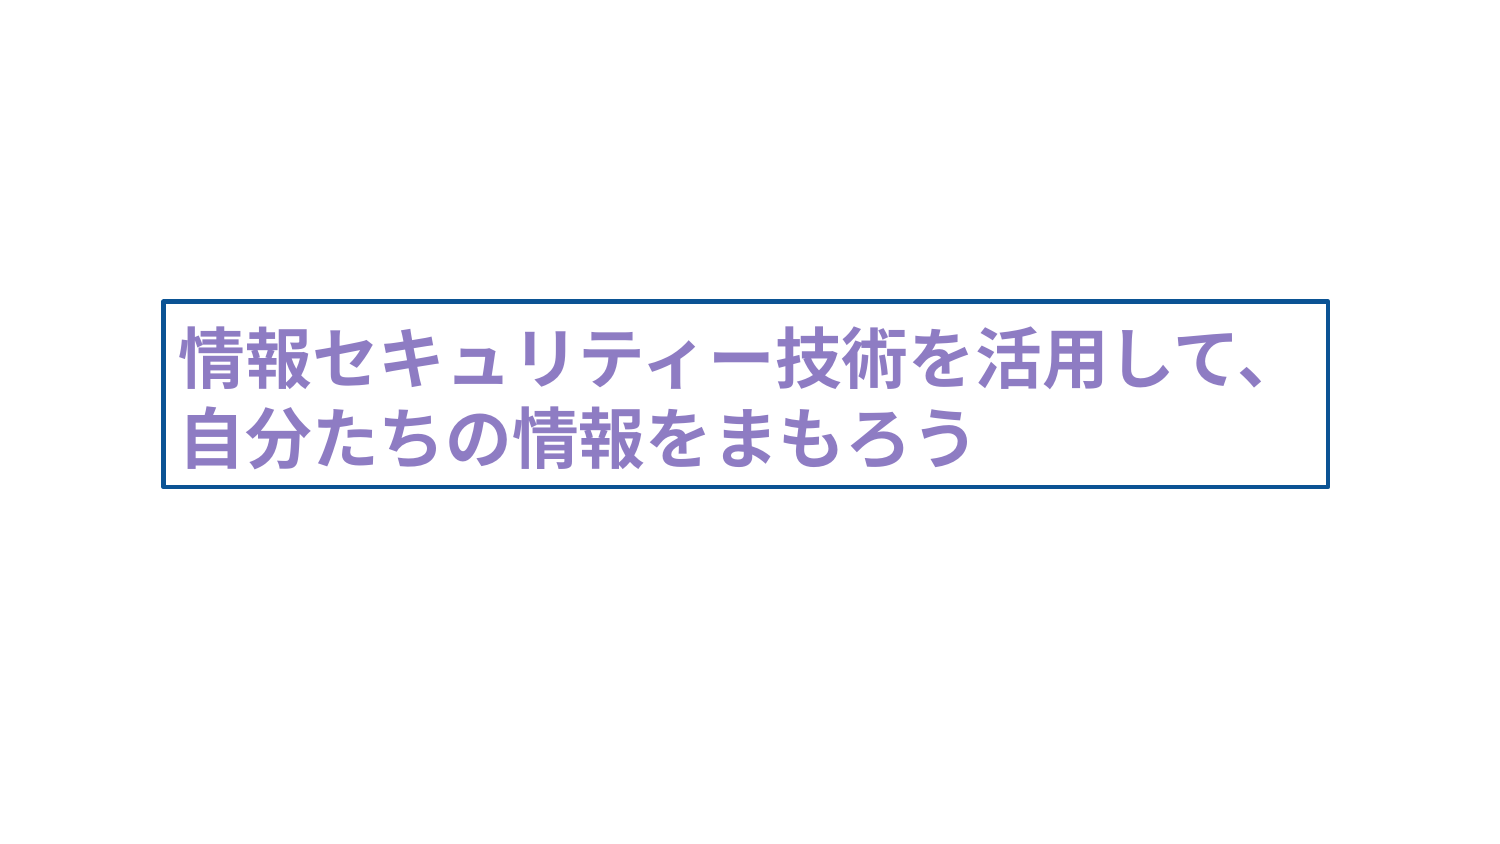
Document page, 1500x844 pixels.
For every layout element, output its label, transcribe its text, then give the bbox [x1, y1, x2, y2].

title 情報セキュリティー技術を活用して、自分たちの情報をまもろう [163, 301, 1328, 488]
